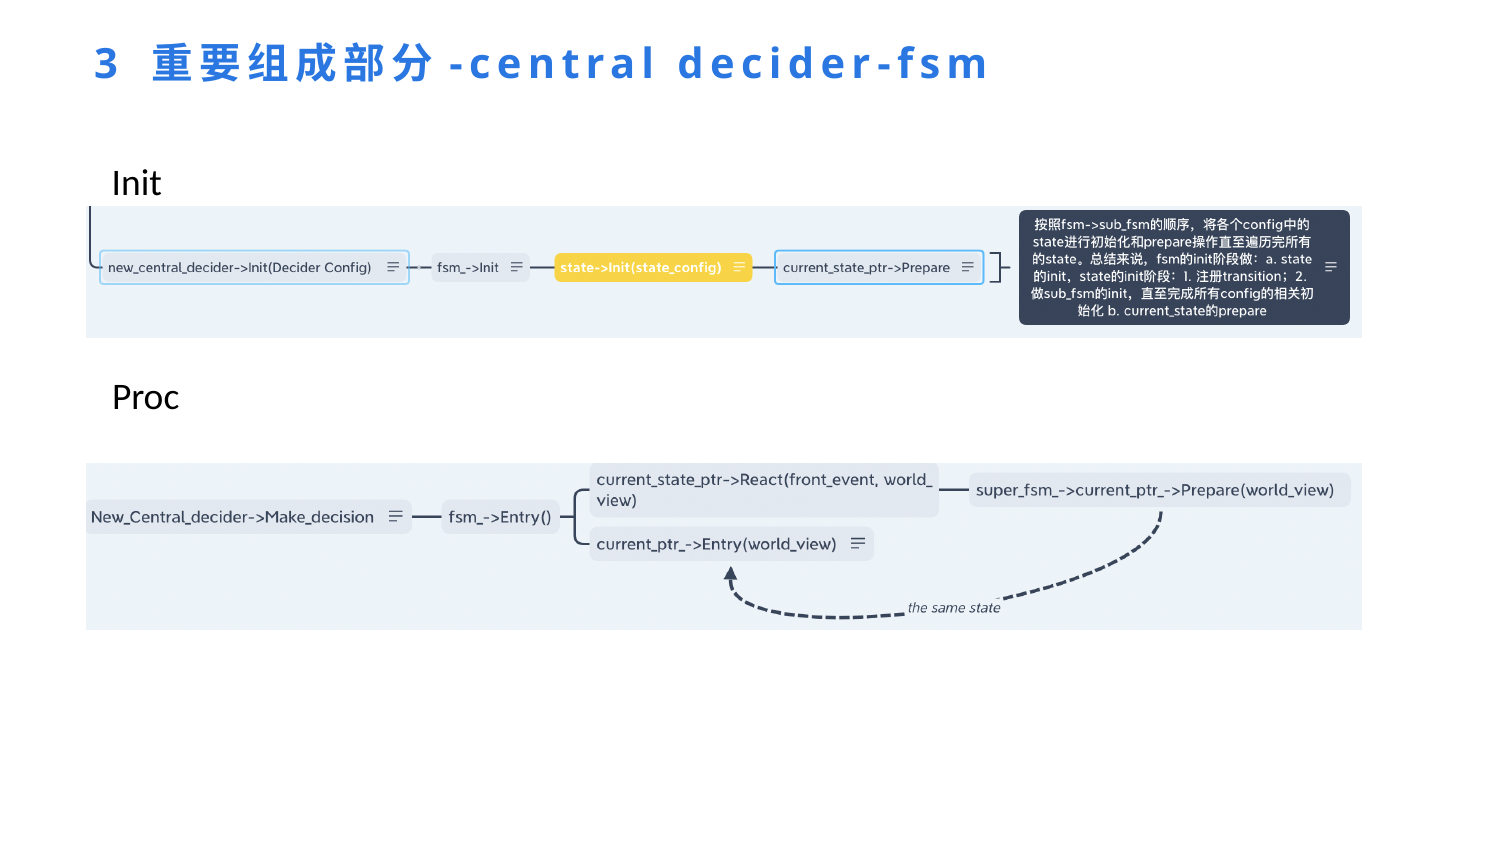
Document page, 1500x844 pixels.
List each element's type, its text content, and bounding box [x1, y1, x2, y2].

picture [86, 463, 1362, 631]
text_box 3 重要组成部分-central decider-fsm [86, 29, 1012, 95]
text_box Proc [104, 364, 188, 425]
picture [86, 206, 1362, 338]
text_box Init [104, 149, 170, 204]
